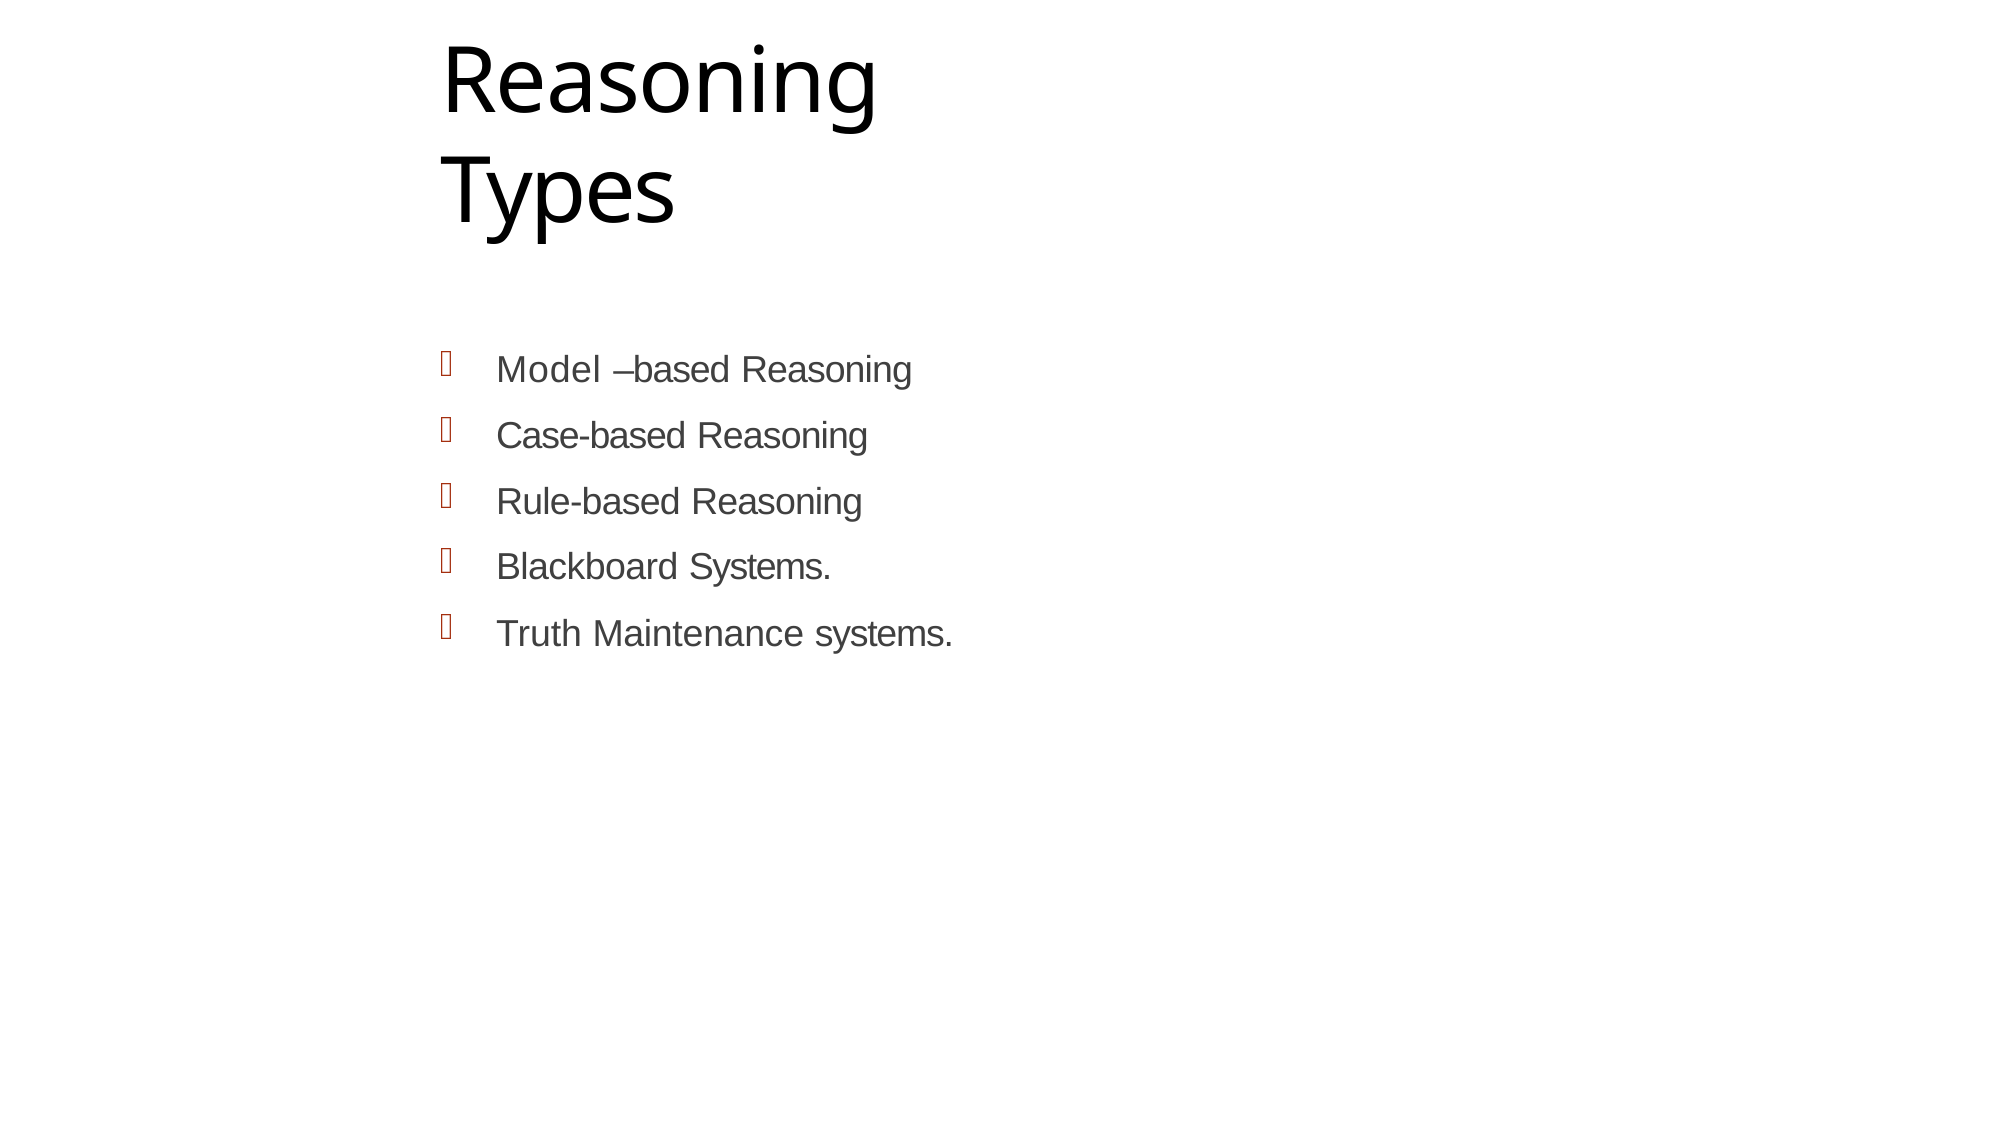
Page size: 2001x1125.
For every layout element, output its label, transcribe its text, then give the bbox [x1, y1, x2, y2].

title Reasoning Types [438, 18, 999, 241]
text_box Model –based Reasoning Case-based Reasoning Rule-based Reasoning Blackboard Systems. Truth Maintenance systems. [437, 321, 958, 654]
